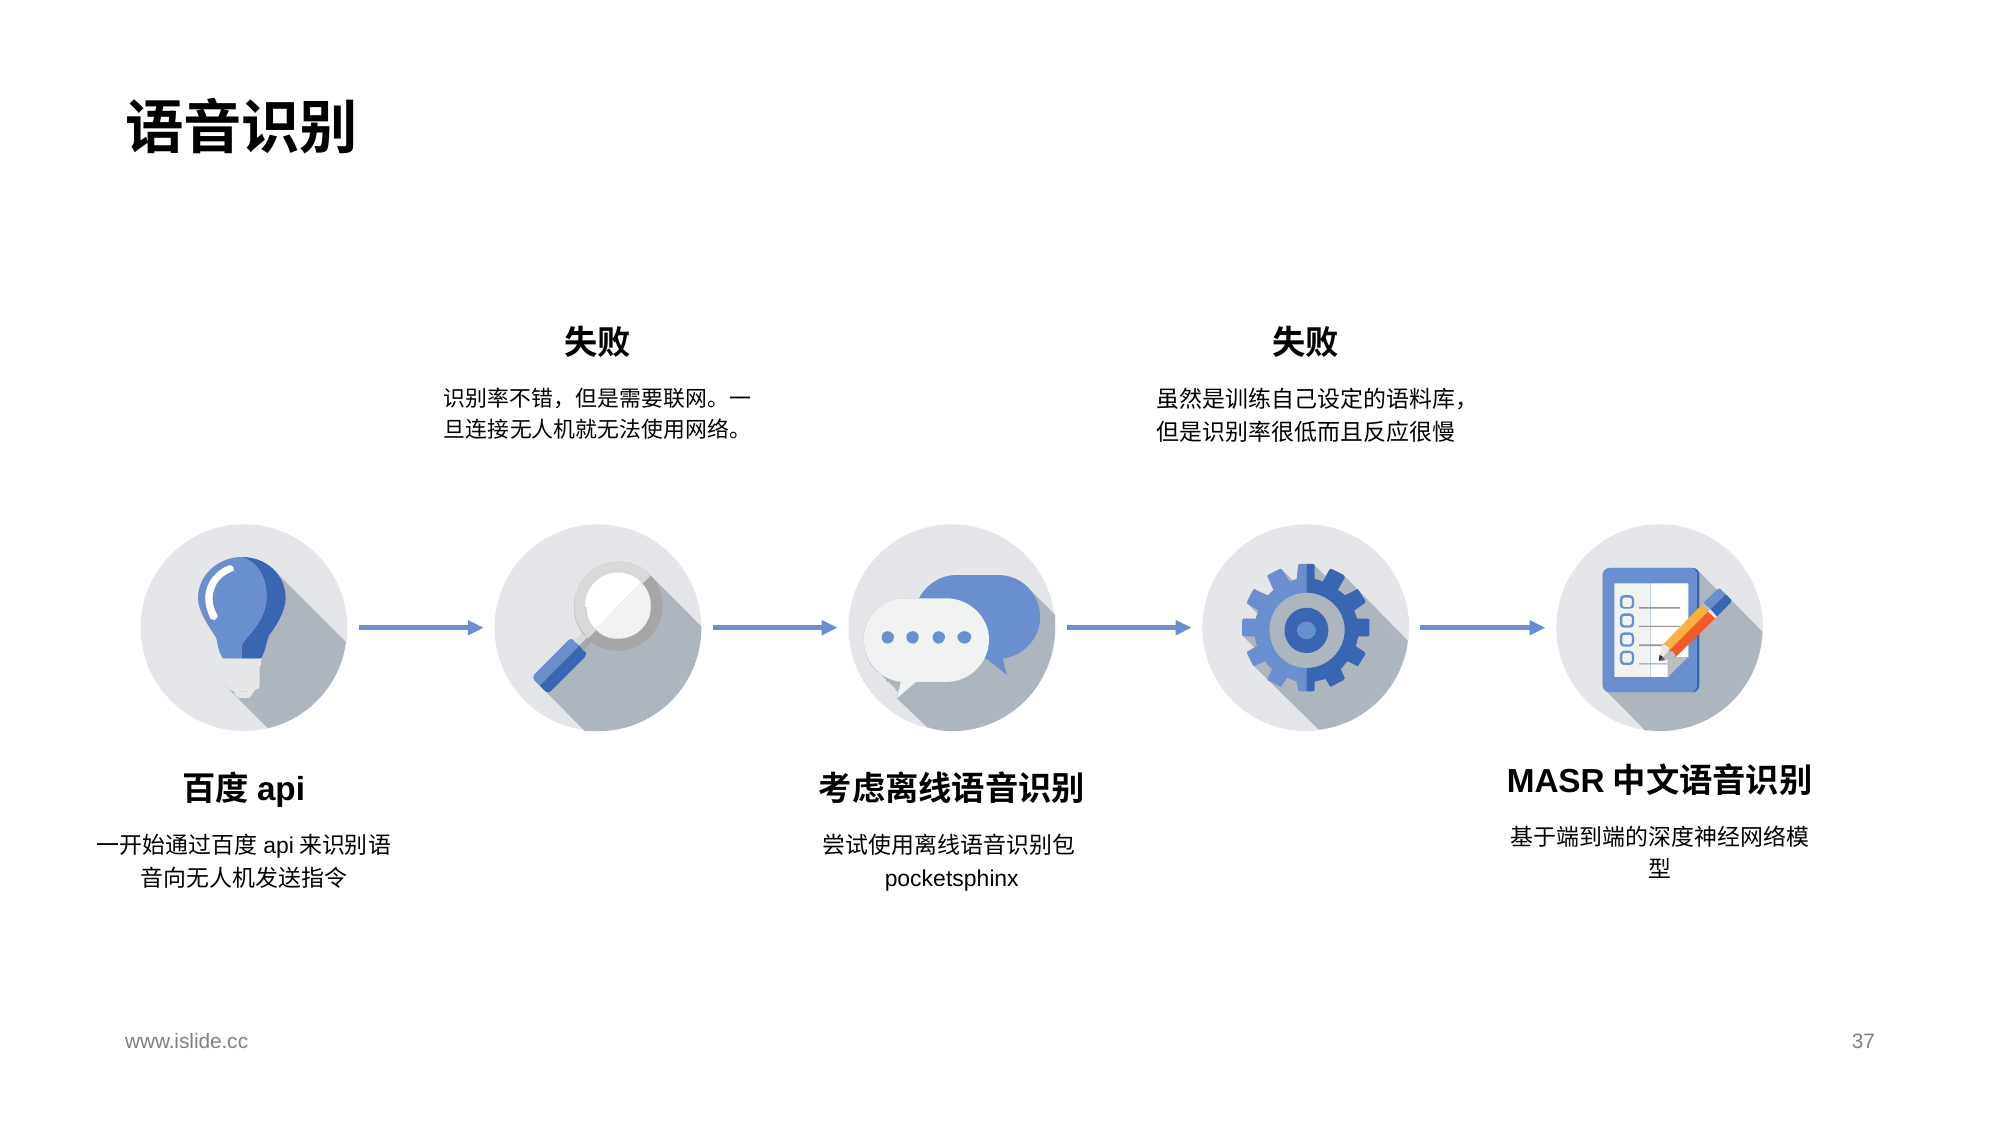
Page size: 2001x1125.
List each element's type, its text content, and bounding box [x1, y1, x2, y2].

footer www.islide.cc [109, 1022, 790, 1057]
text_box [74, 310, 1830, 899]
slide_number 37 [1412, 1022, 1890, 1057]
title 语音识别 [109, 0, 1890, 169]
